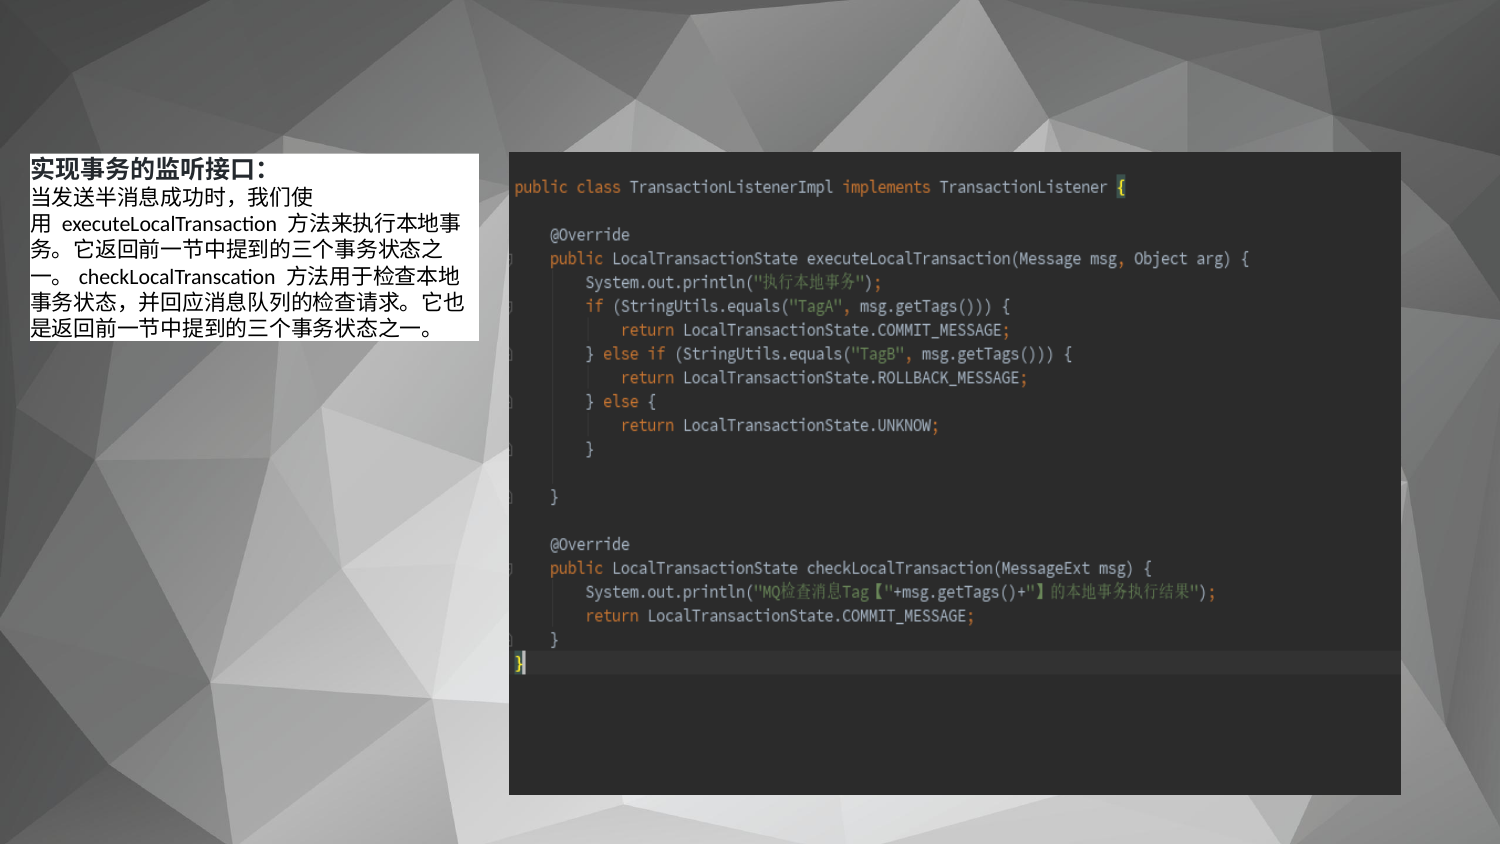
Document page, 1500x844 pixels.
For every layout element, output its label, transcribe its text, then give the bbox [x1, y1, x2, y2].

text_box 实现事务的监听接口： 当发送半消息成功时，我们使用 executeLocalTransaction 方法来执行本地事务。它返回前一节中提到的三个事务状态之一。checkLocalTranscation 方法用于检查本地事务状态，并回应消息队列的检查请求。它也是返回前一节中提到的三个事务状态之一。 [30, 153, 479, 341]
picture [0, 0, 1500, 844]
